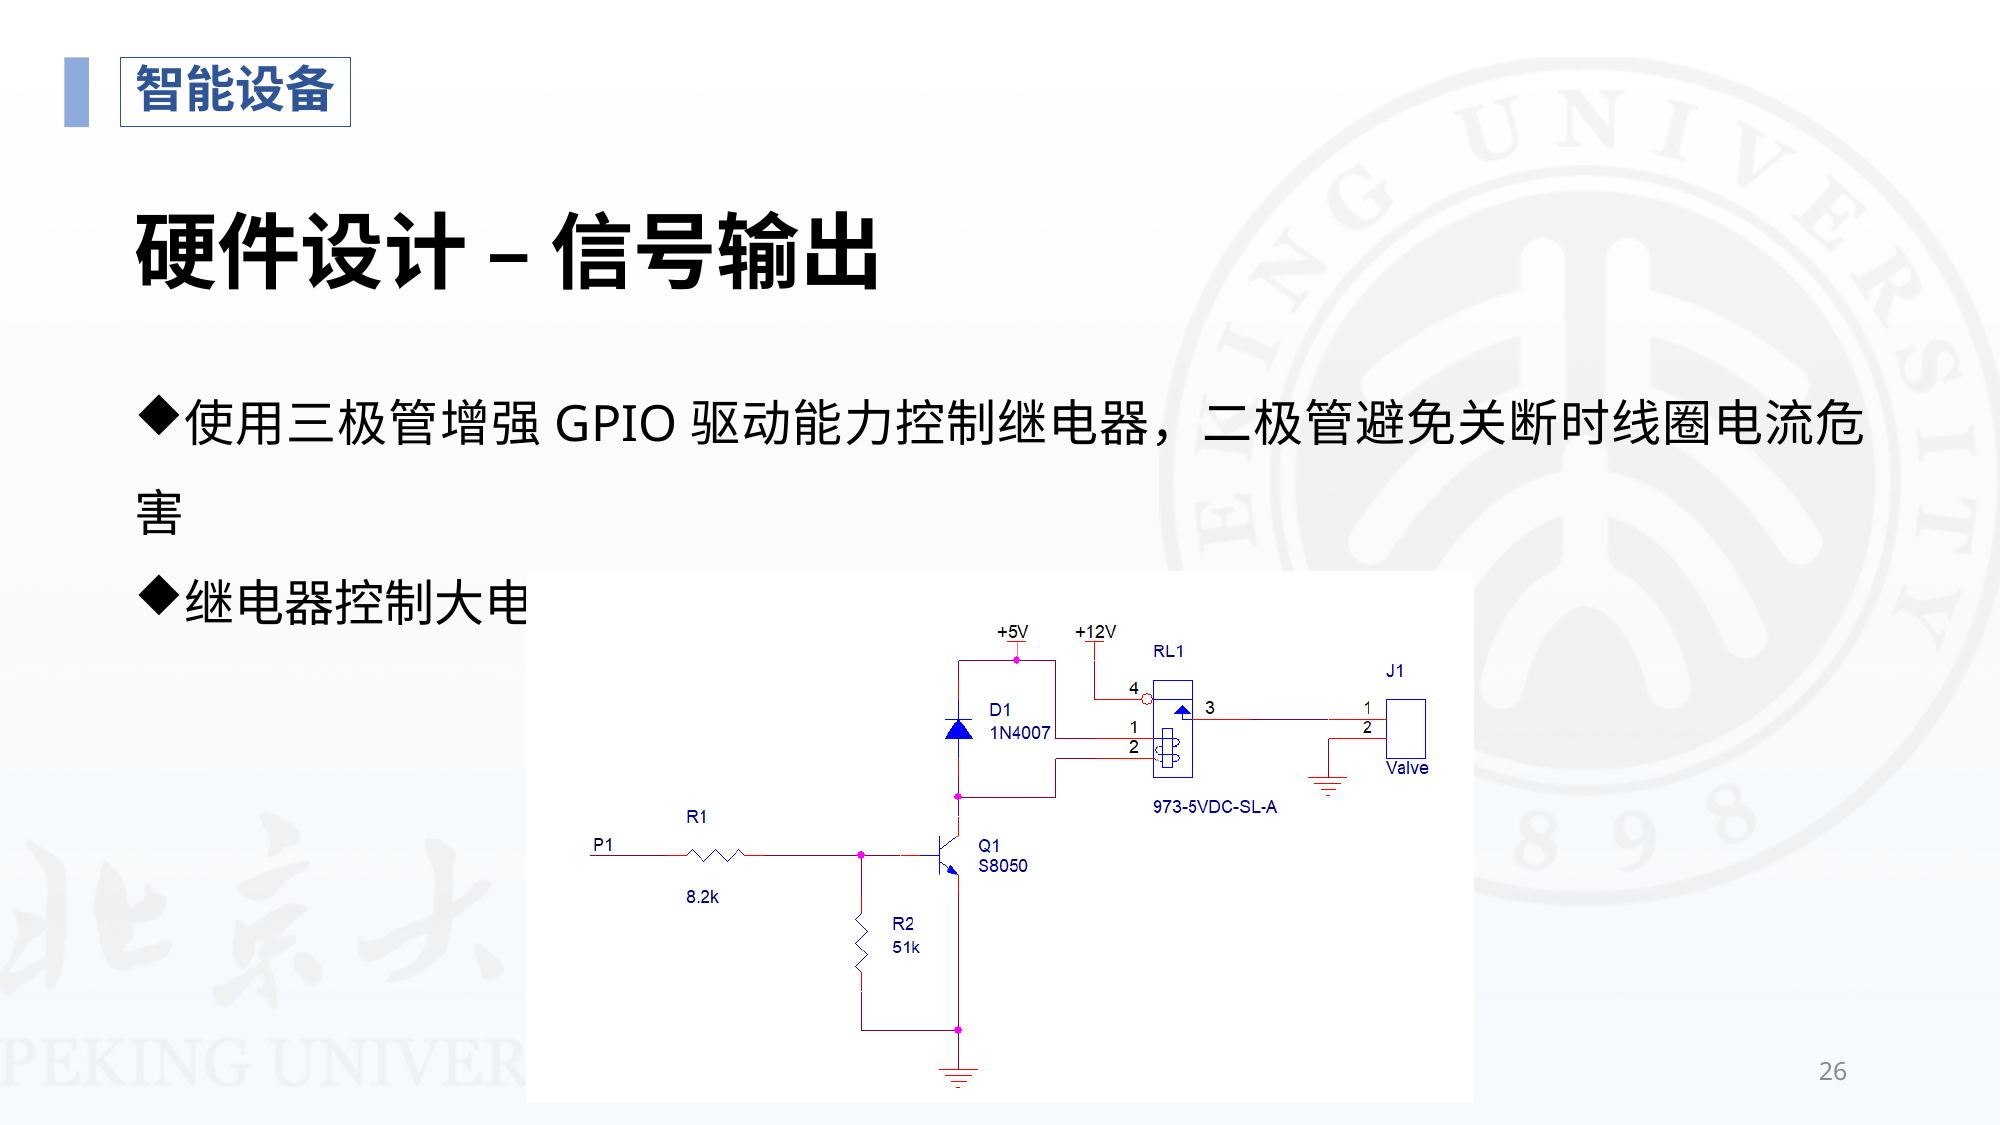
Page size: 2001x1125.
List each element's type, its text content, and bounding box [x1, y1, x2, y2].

title 硬件设计 – 信号输出 [119, 203, 1881, 296]
slide_number 26 [1474, 1042, 1863, 1103]
picture [526, 571, 1474, 1103]
list 使用三极管增强GPIO驱动能力控制继电器，二极管避免关断时线圈电流危害 继电器控制大电压、大电流的切换 [119, 354, 1881, 1068]
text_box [64, 57, 352, 128]
